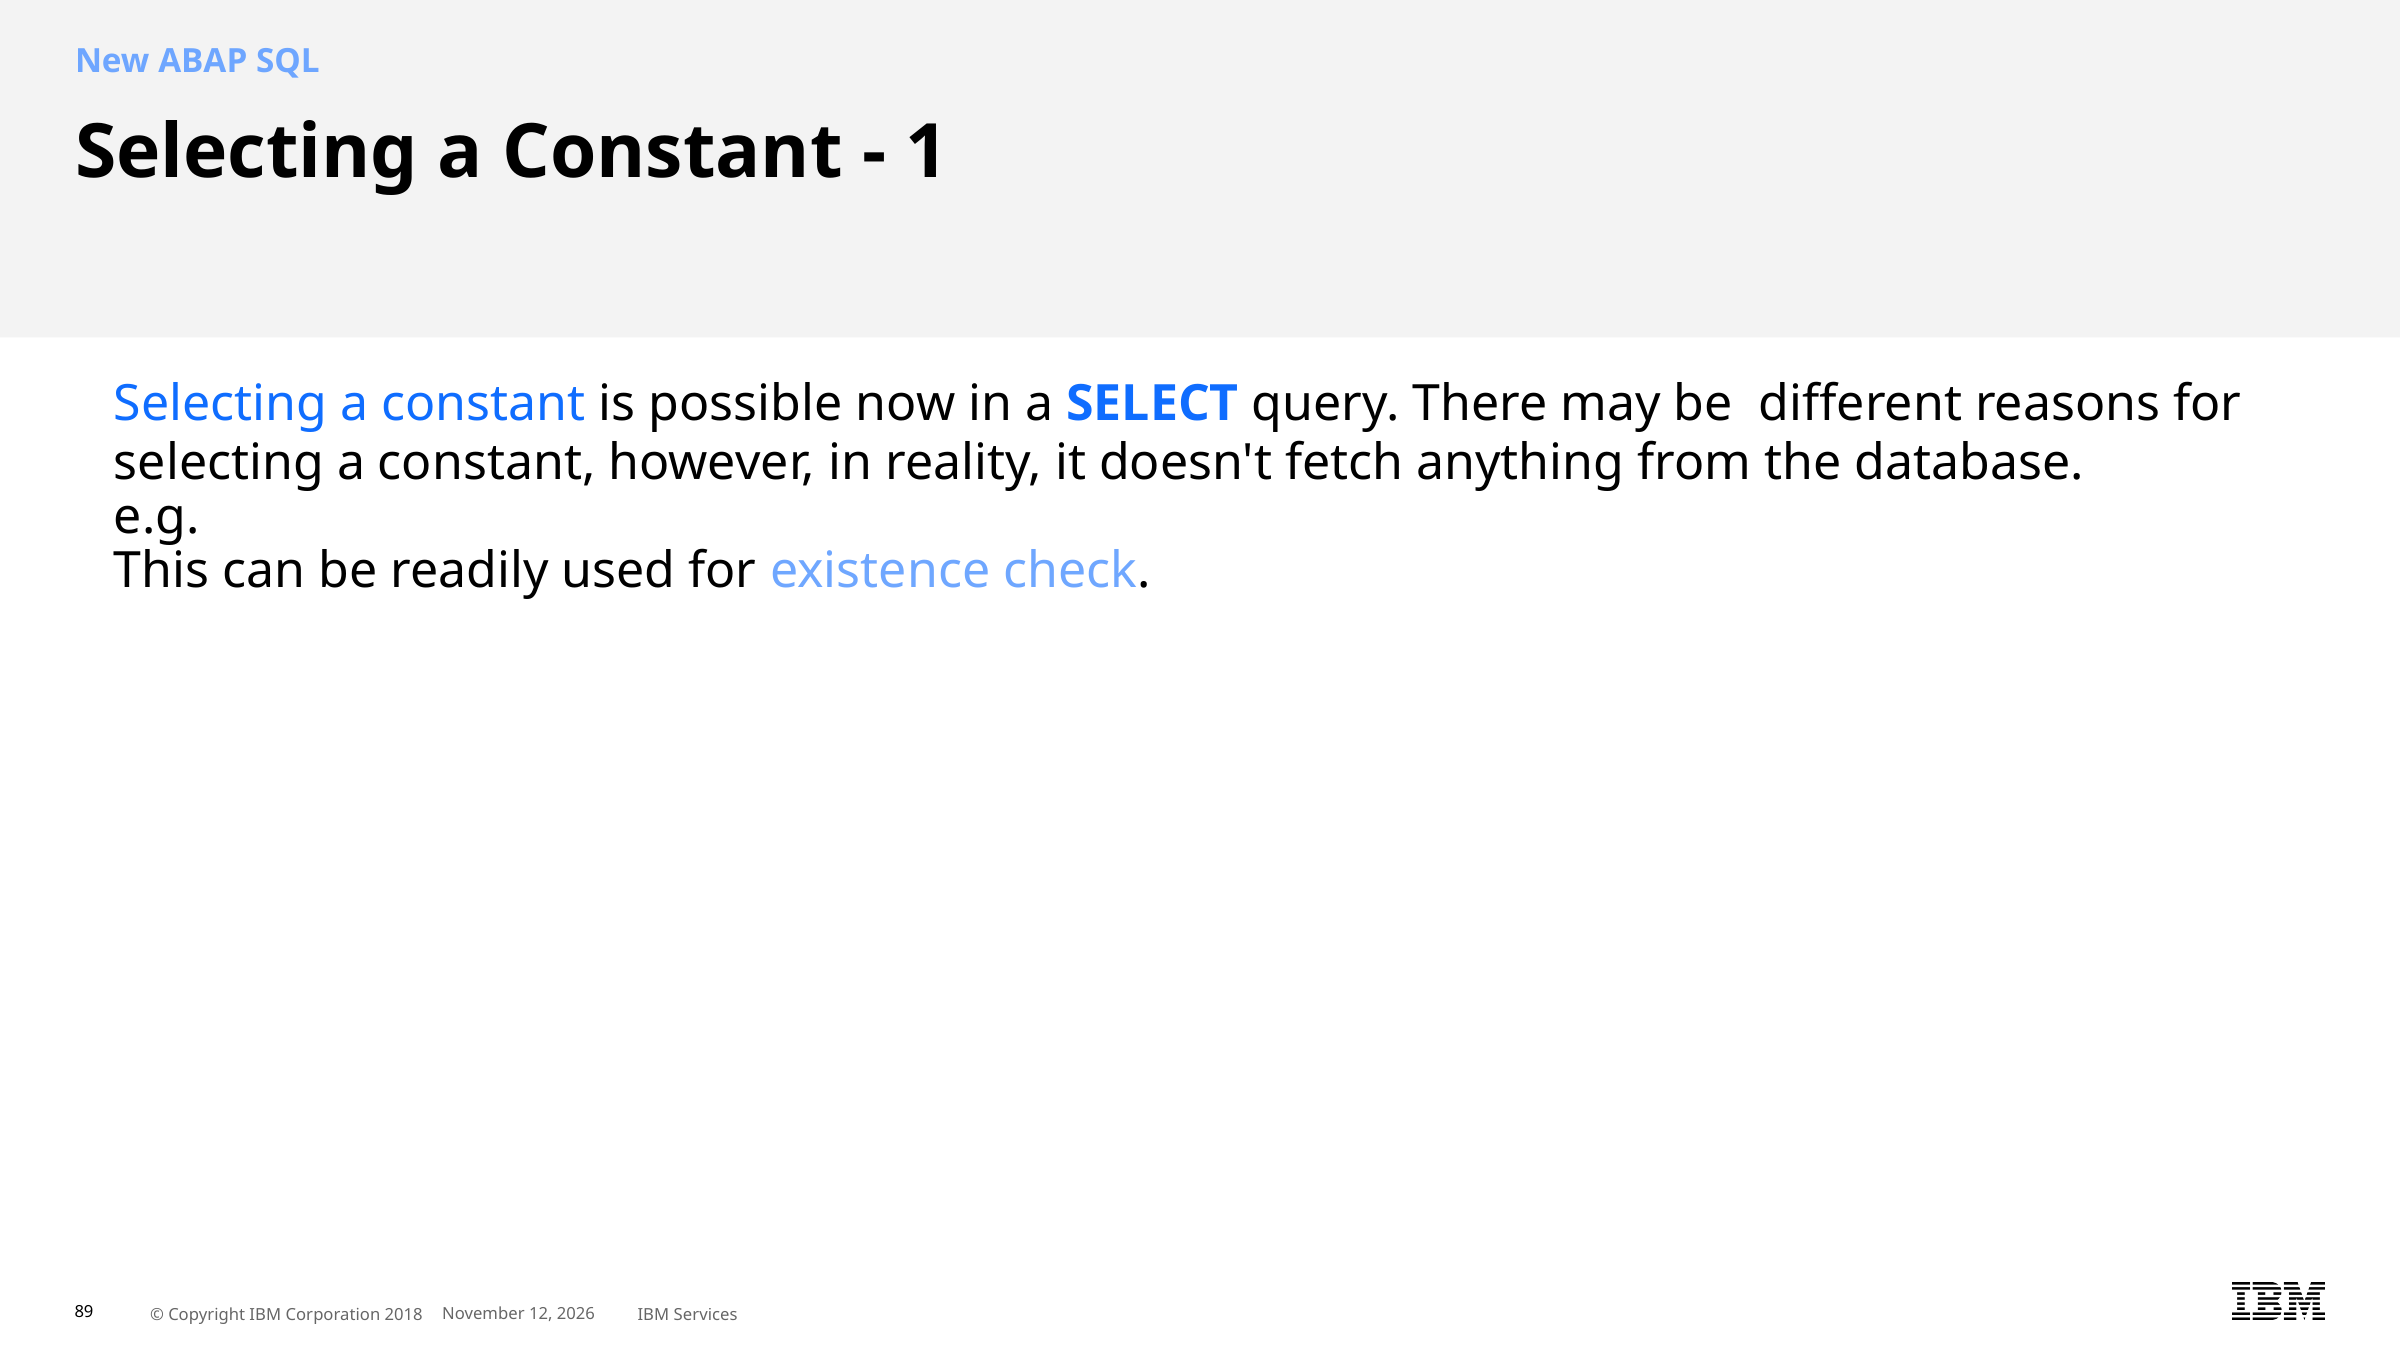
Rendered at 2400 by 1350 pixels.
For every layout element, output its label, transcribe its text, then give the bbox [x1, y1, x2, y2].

text_box [0, 352, 2400, 1330]
list New ABAP SQL [75, 43, 563, 113]
text_box [450, 471, 2400, 533]
title Selecting a Constant - 1 Selecting a constant is possible now in a SELECT query. There may be different reasons for selecting a constant, however, in reality, it doesn't fetch anything from the database. e.g. This can be readily used for existence check. [75, 112, 2385, 245]
